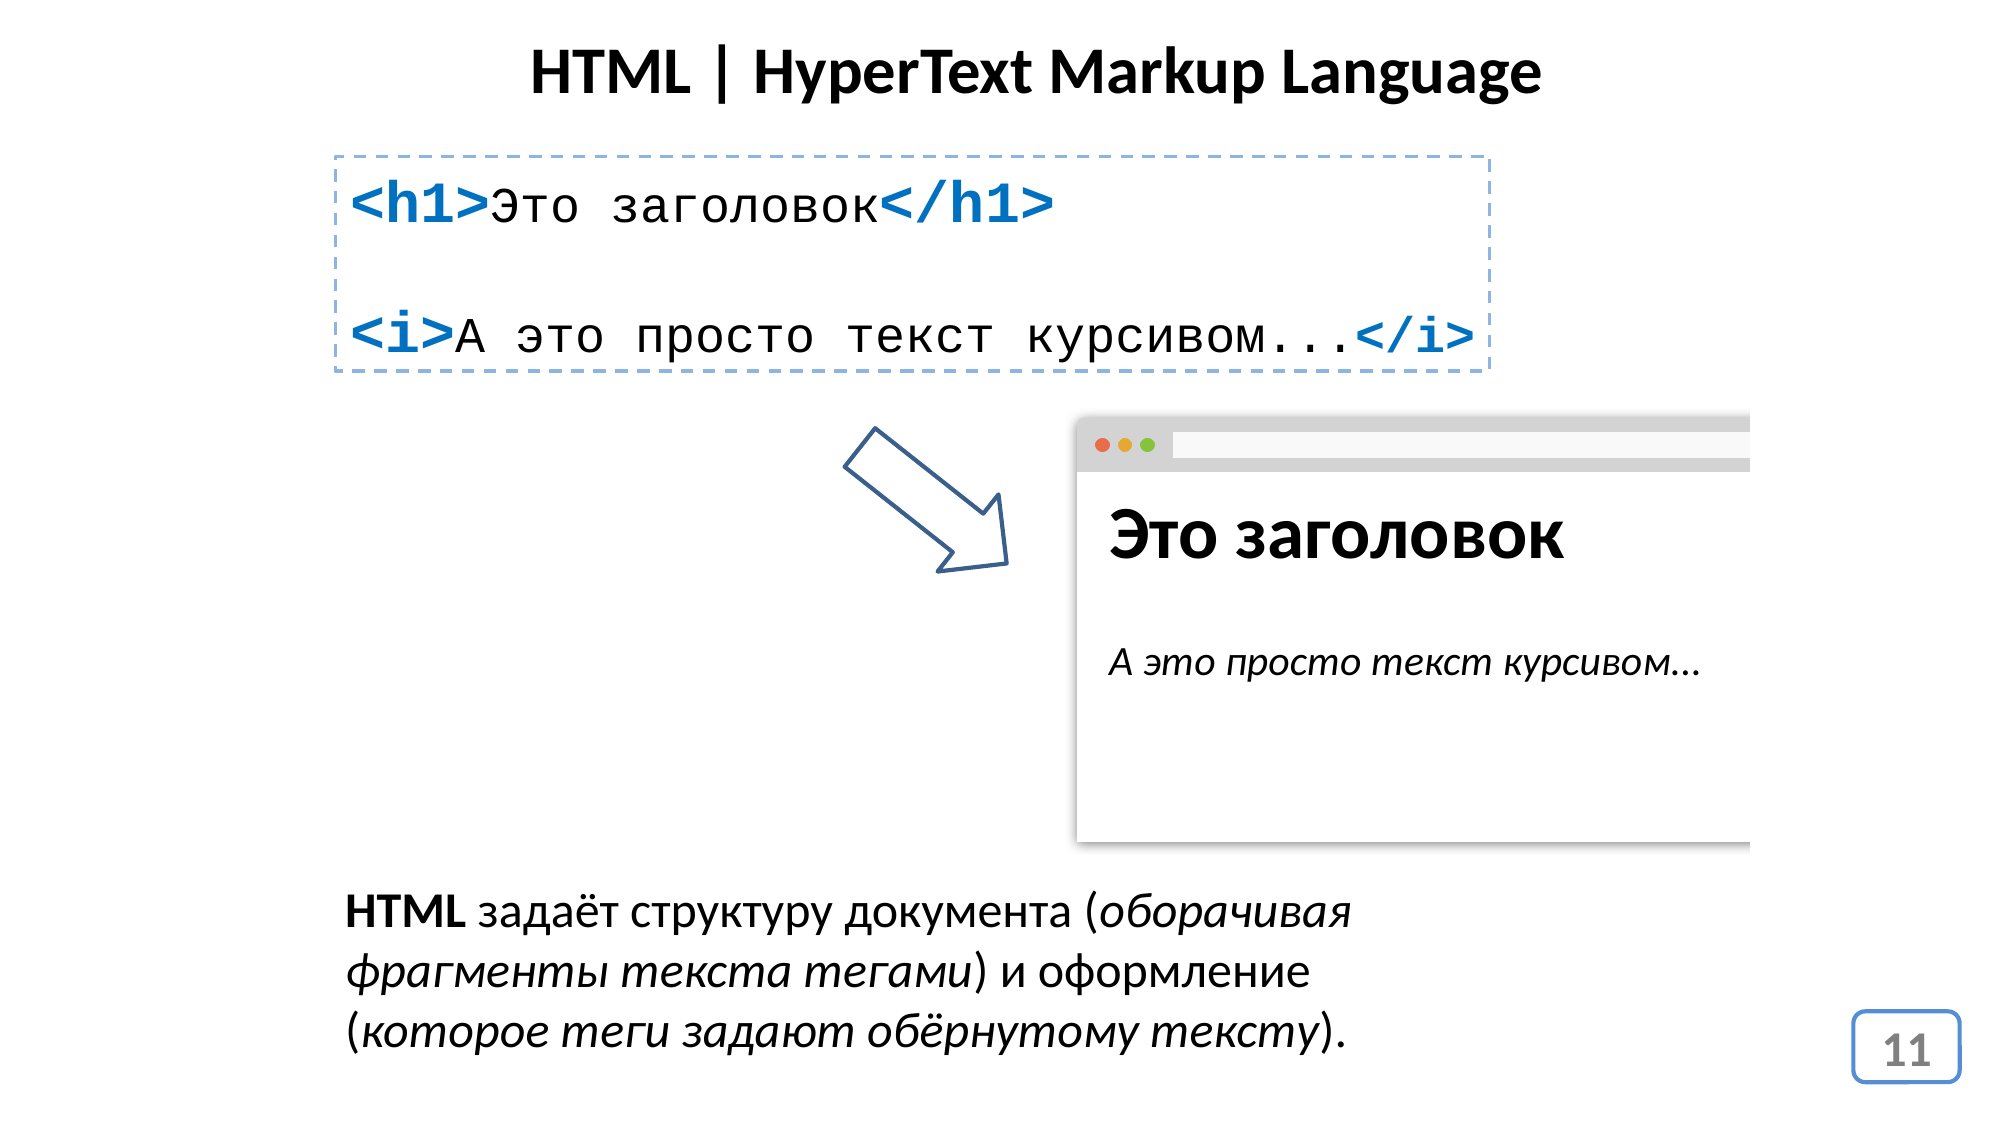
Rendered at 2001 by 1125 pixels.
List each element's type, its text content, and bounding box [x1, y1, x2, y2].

text_box 11 [1851, 1009, 1962, 1085]
text_box HTML | HyperText Markup Language [357, 19, 1717, 115]
text_box HTML задаёт структуру документа (оборачивая фрагменты текста тегами) и оформление (которое теги задают обёрнутому тексту). [330, 870, 1495, 1065]
text_box [842, 426, 1009, 574]
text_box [1064, 408, 1855, 856]
text_box <h1>Это заголовок</h1> <i>А это просто текст курсивом...</i> [335, 156, 1490, 371]
